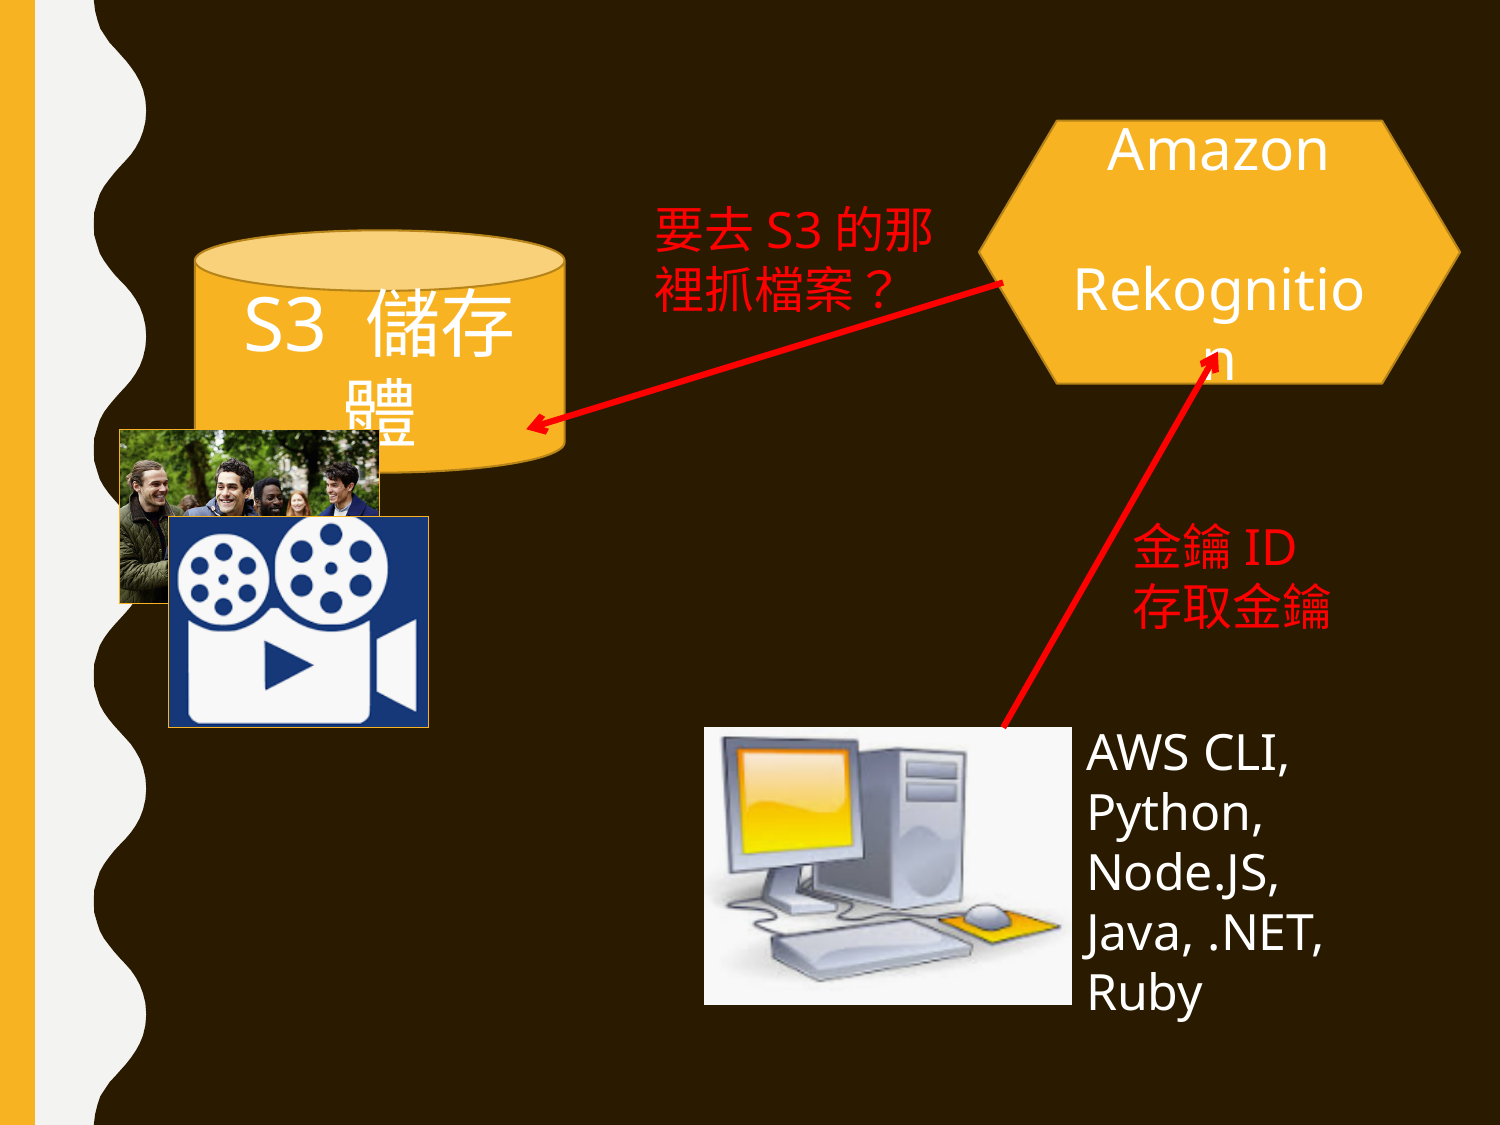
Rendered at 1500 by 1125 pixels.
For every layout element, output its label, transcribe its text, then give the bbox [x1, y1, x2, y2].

text_box Amazon Rekognition [978, 119, 1461, 385]
text_box S3 儲存體 [193, 229, 566, 474]
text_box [1003, 351, 1218, 728]
text_box 金鑰ID 存取金鑰 [1218, 508, 1435, 644]
picture [704, 727, 1072, 1005]
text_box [526, 282, 1004, 430]
text_box 要去S3的那裡抓檔案？ [639, 190, 958, 282]
picture [119, 429, 429, 728]
text_box AWS CLI, Python, Node.JS, Java, .NET, Ruby [1071, 713, 1389, 1028]
